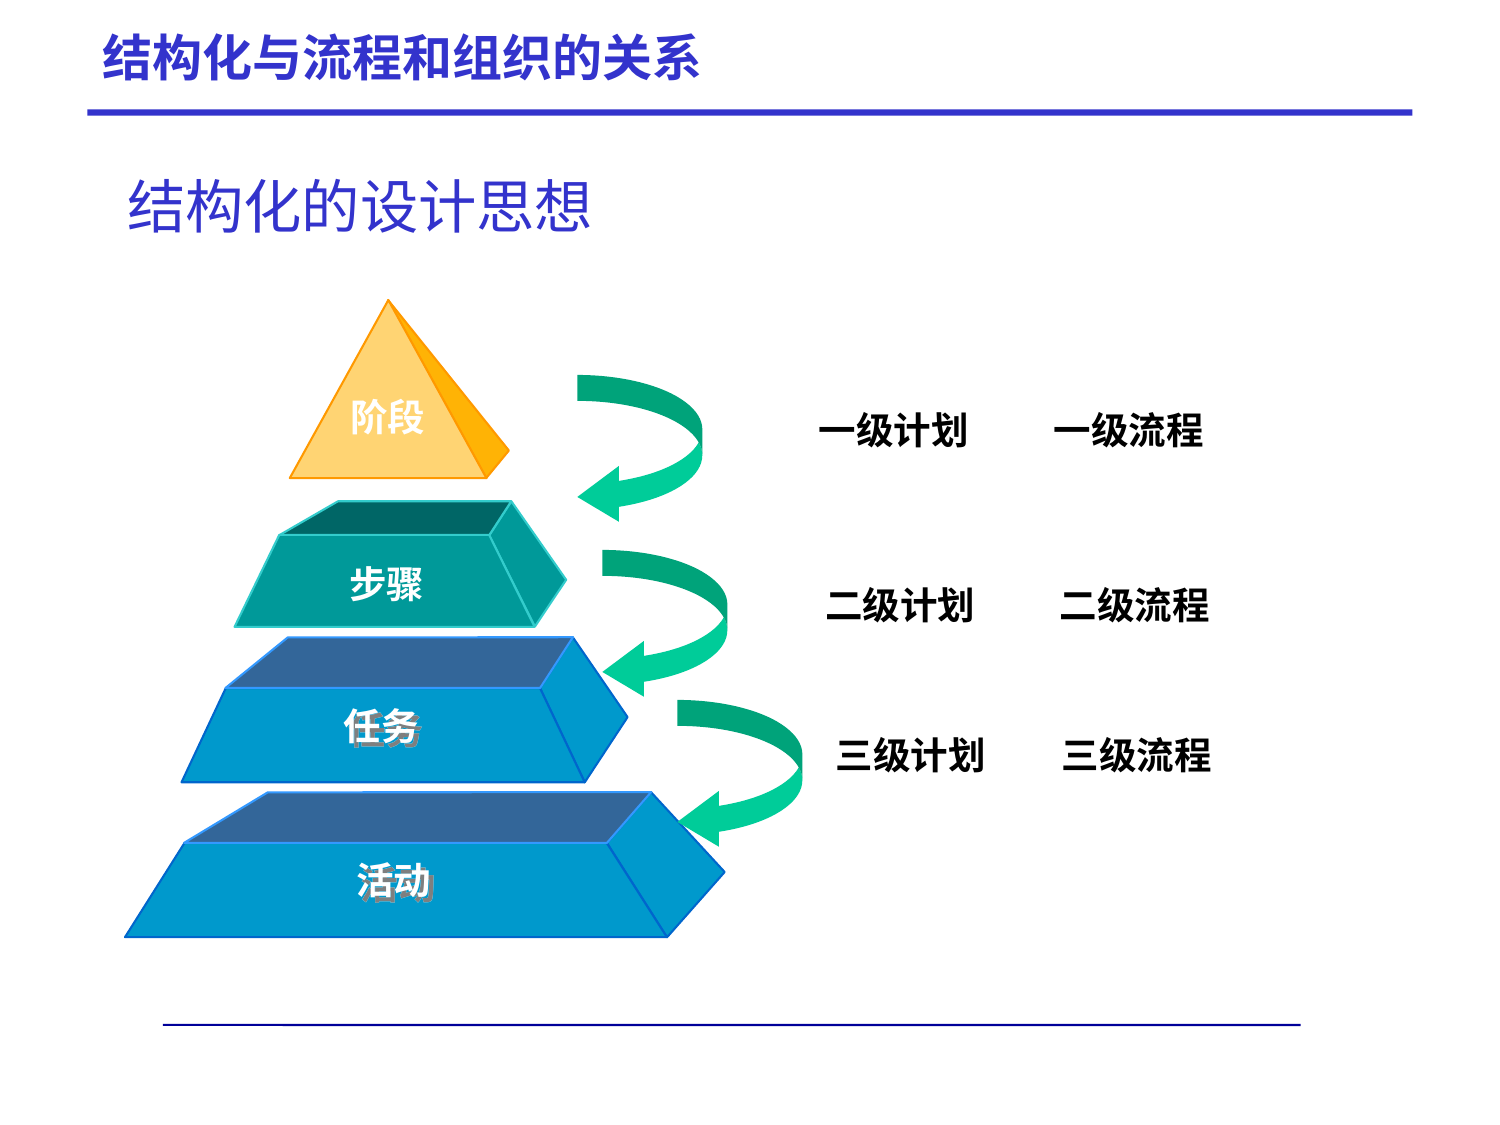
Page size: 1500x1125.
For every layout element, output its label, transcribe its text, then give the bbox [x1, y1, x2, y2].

title 结构化与流程和组织的关系 [87, 12, 1163, 101]
text_box 结构化的设计思想 [112, 148, 688, 262]
text_box 一级计划 一级流程 [804, 399, 1365, 460]
text_box 二级计划 二级流程 [810, 574, 1471, 635]
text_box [234, 500, 567, 628]
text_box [289, 299, 510, 479]
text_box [181, 636, 629, 783]
text_box [602, 549, 728, 697]
text_box [577, 374, 703, 522]
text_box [124, 791, 726, 938]
text_box 三级计划 三级流程 [820, 724, 1469, 785]
text_box [677, 699, 803, 831]
